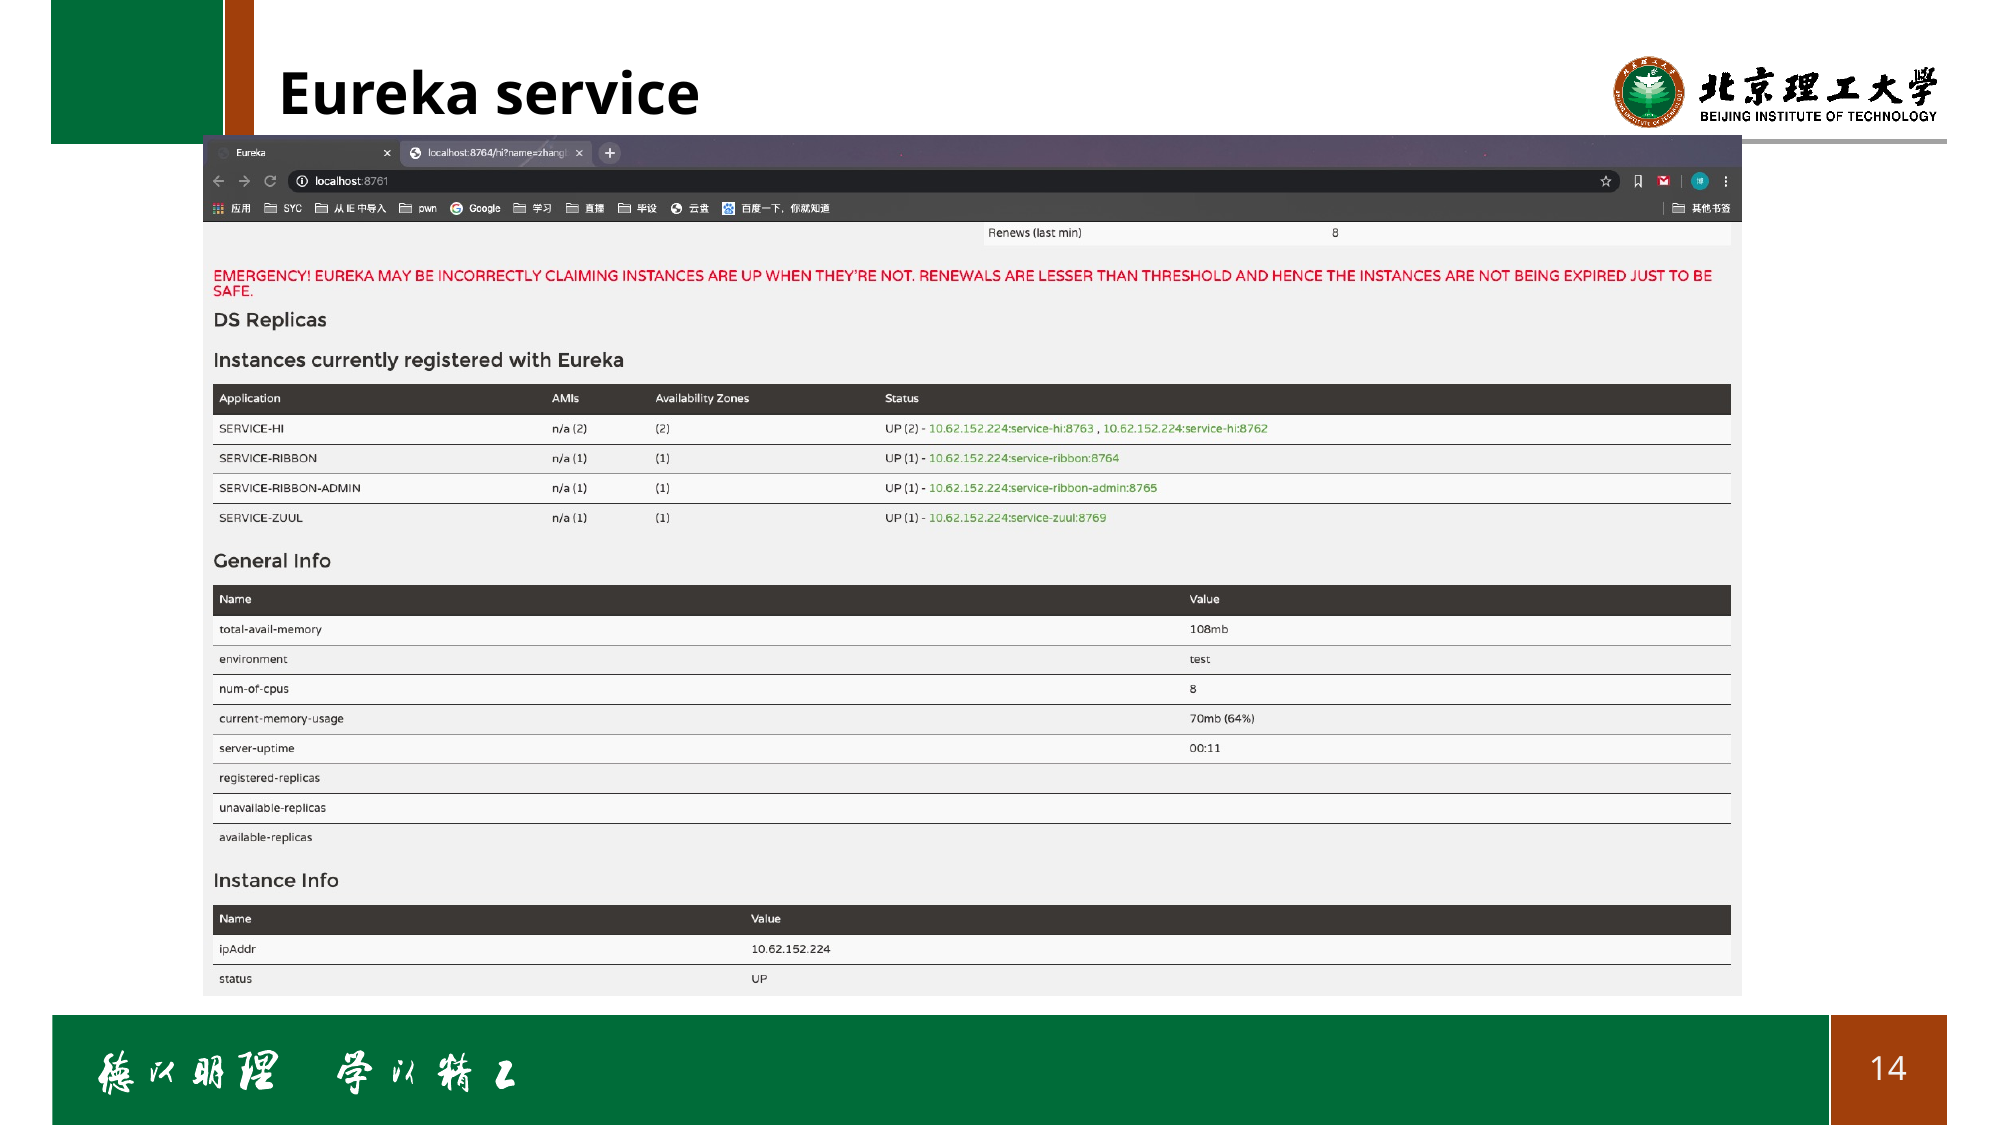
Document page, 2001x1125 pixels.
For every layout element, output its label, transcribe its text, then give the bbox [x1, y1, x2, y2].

picture [1682, 56, 1937, 128]
picture [203, 135, 1742, 996]
title Eureka service [263, 56, 1682, 135]
